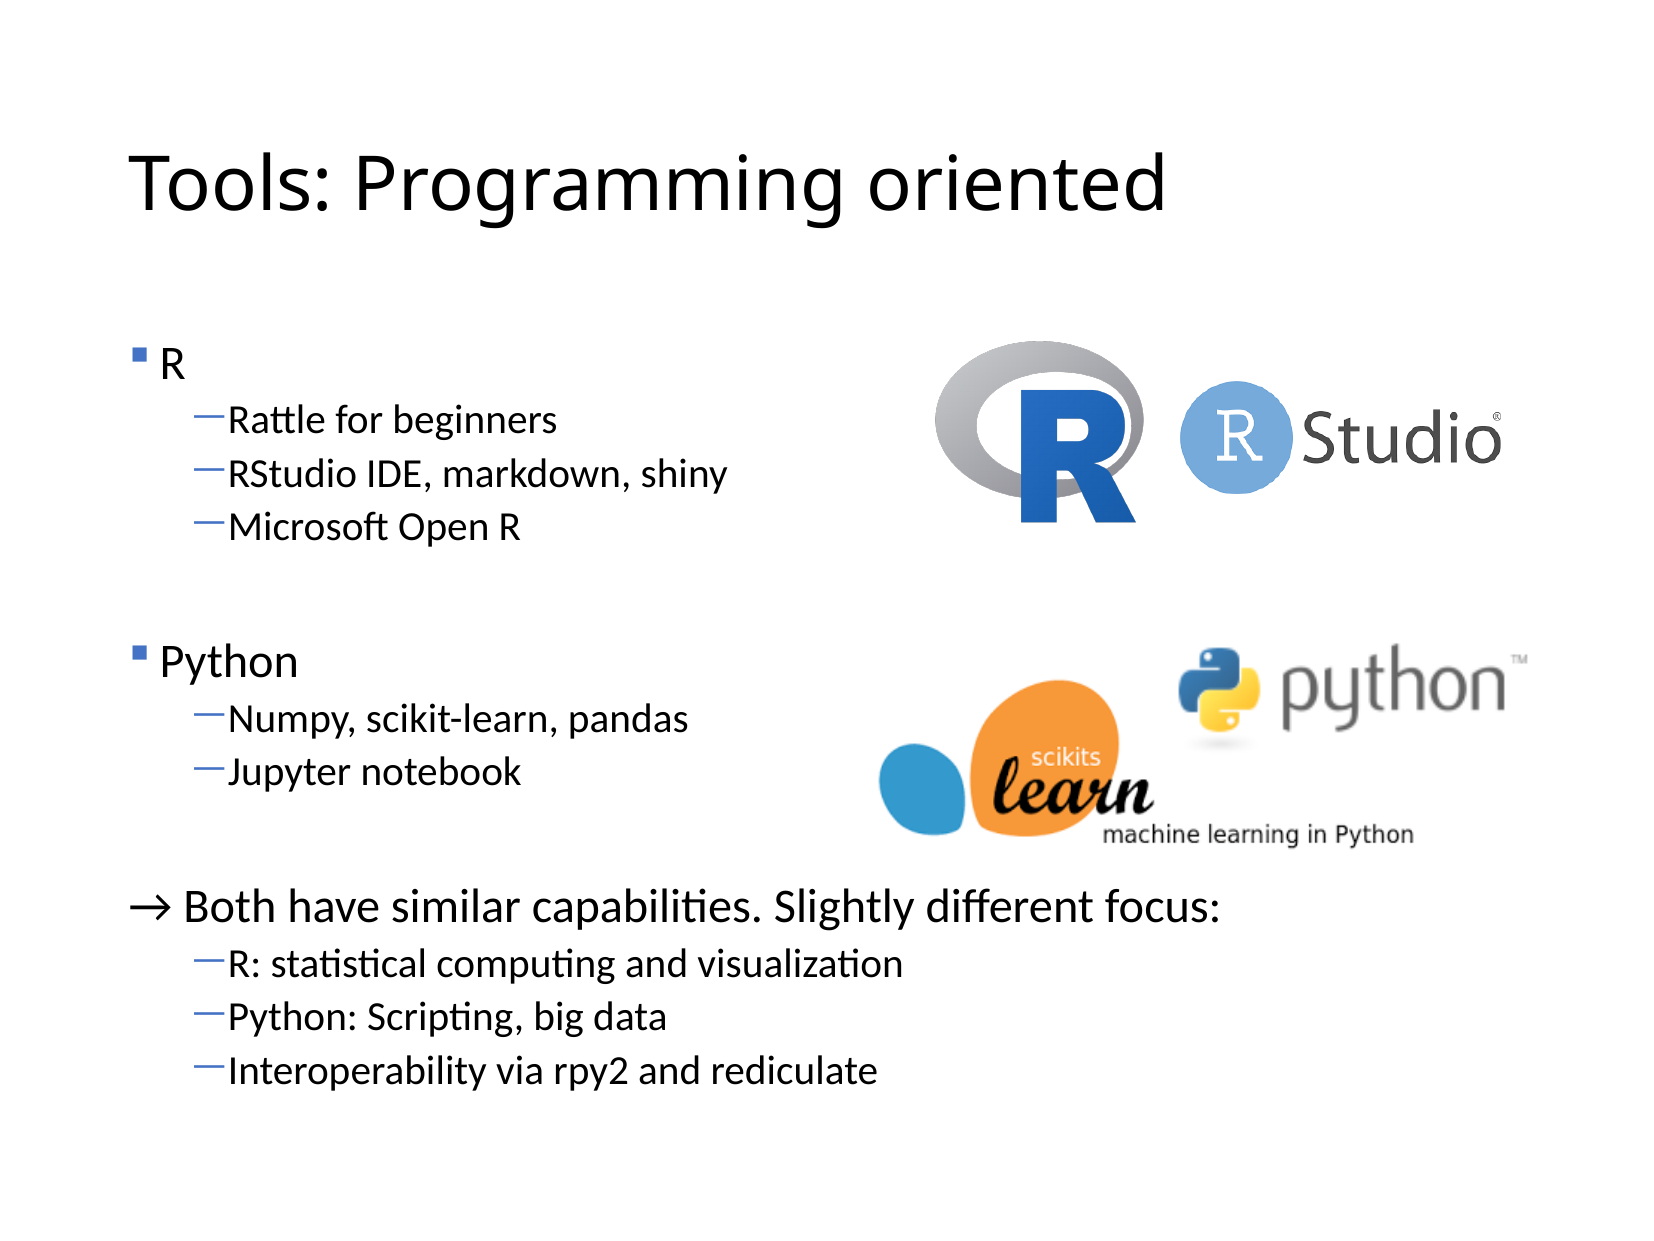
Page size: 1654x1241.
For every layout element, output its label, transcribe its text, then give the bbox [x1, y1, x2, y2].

list R Rattle for beginners RStudio IDE, markdown, shiny Microsoft Open R Python Numpy, scikit-learn, pandas Jupyter notebook → Both have similar capabilities. Slightly different focus: R: statistical computing and visualization Python: Scripting, big data Interoperability via rpy2 and rediculate [113, 330, 1540, 1117]
picture [1180, 381, 1501, 494]
picture [864, 622, 1561, 862]
picture [935, 340, 1144, 523]
title Tools: Programming oriented [113, 66, 1540, 306]
